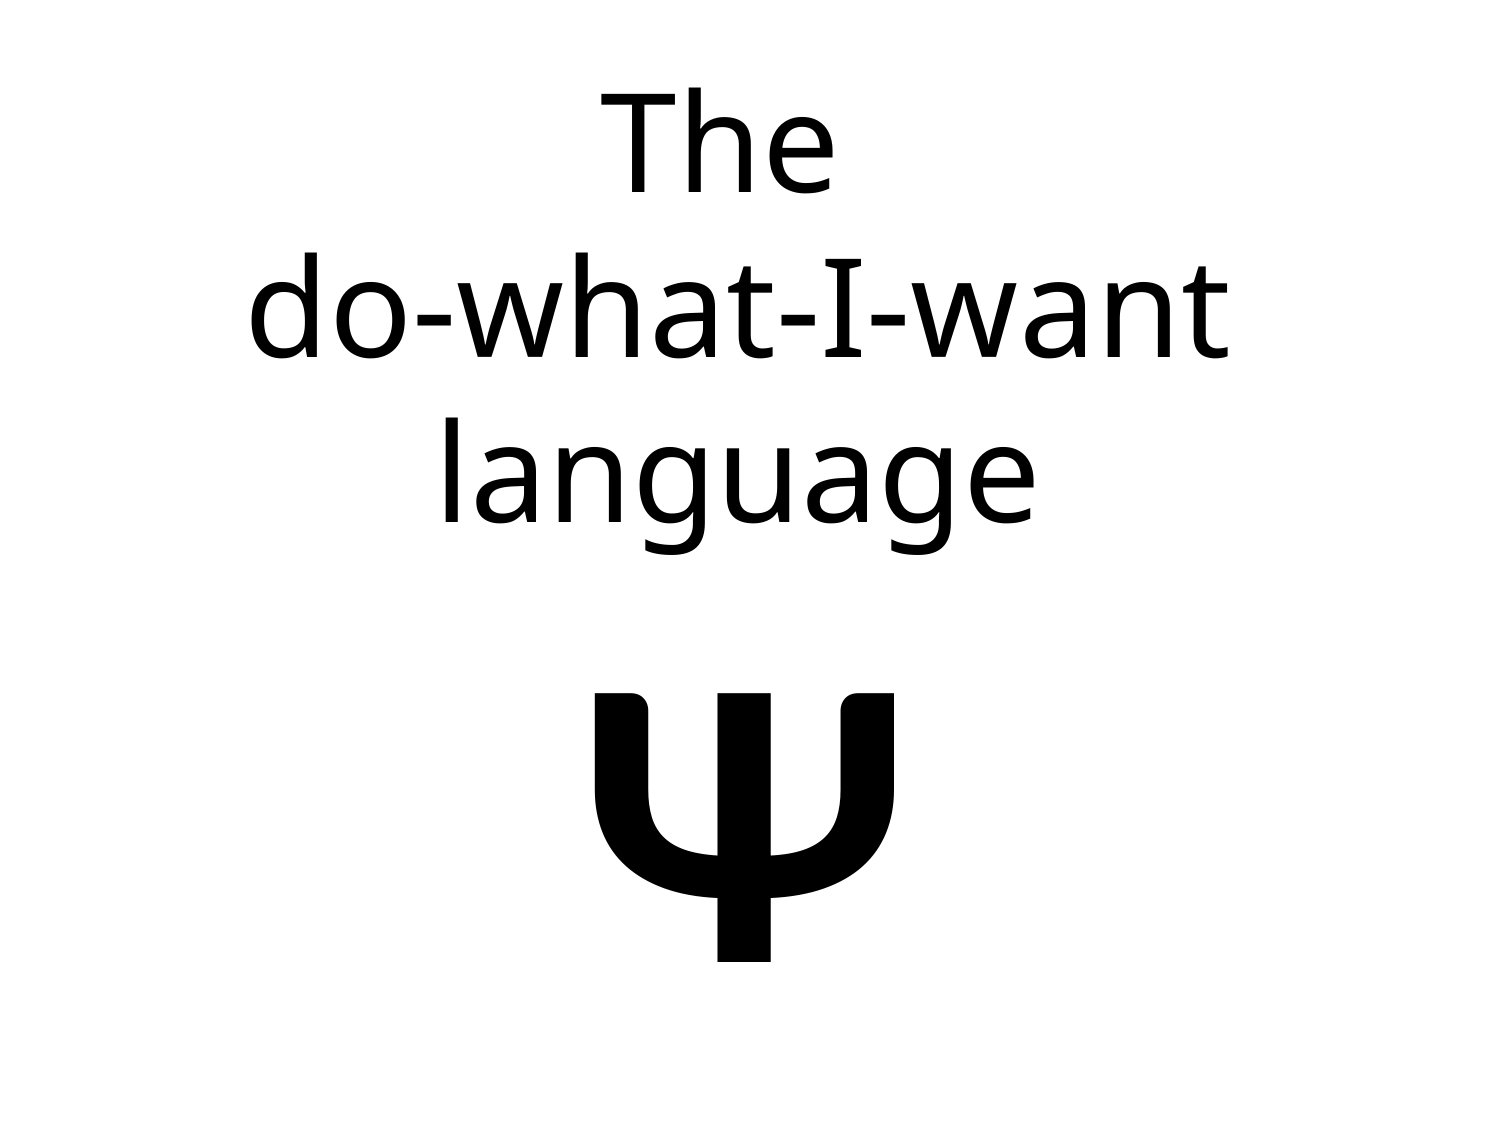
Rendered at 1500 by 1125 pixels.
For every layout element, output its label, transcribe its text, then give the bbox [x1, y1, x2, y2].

text_box The do-what-I-want language [159, 243, 1317, 362]
text_box Ѱ [562, 541, 928, 1054]
